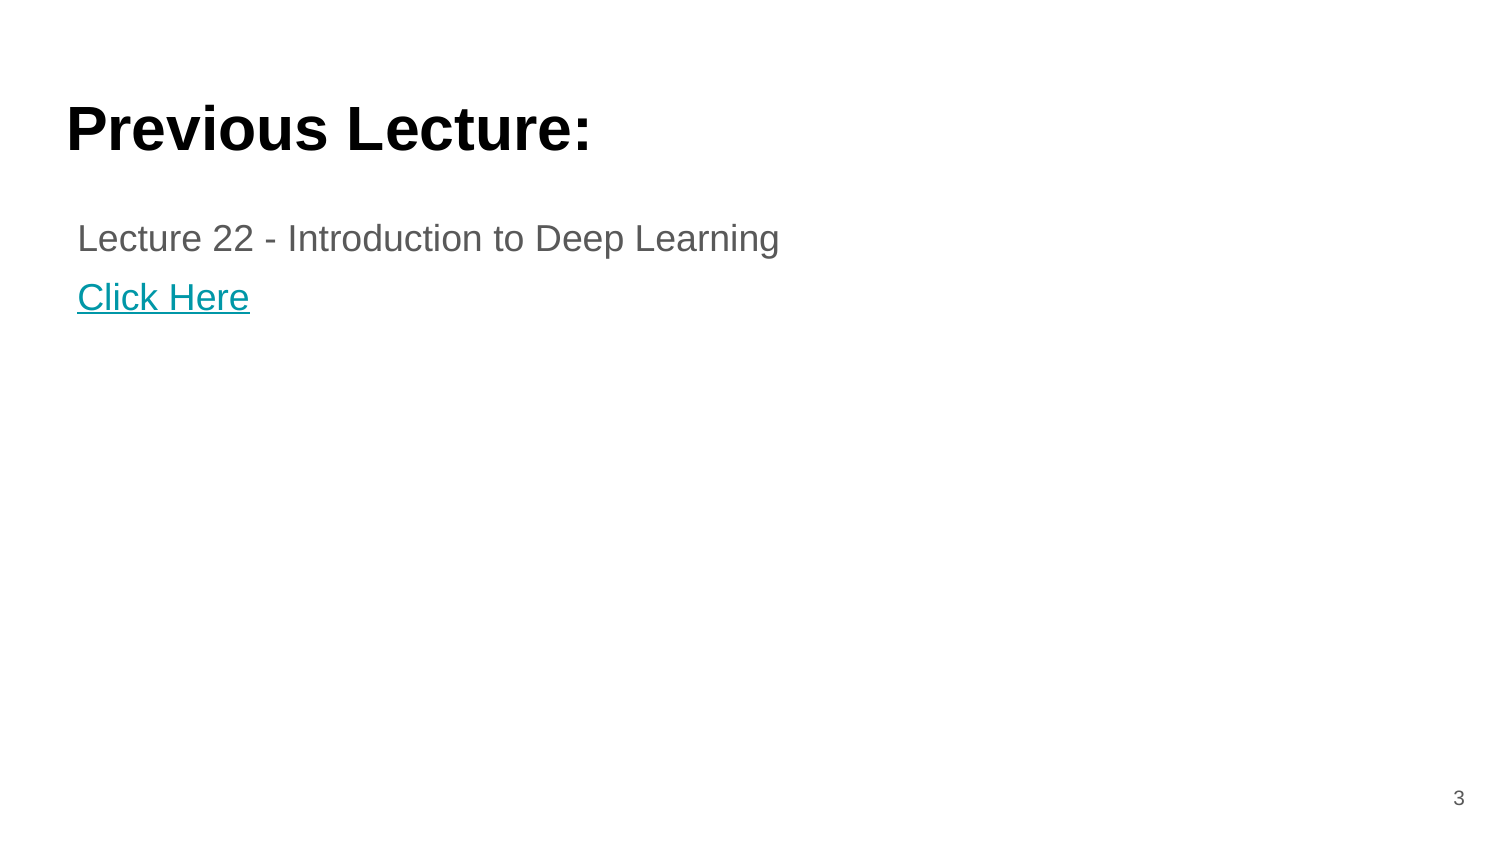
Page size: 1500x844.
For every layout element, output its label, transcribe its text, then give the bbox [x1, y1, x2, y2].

list Lecture 22 - Introduction to Deep Learning Click Here [42, 185, 1462, 830]
slide_number ‹#› [1389, 764, 1480, 830]
title Previous Lecture: [51, 72, 1449, 167]
